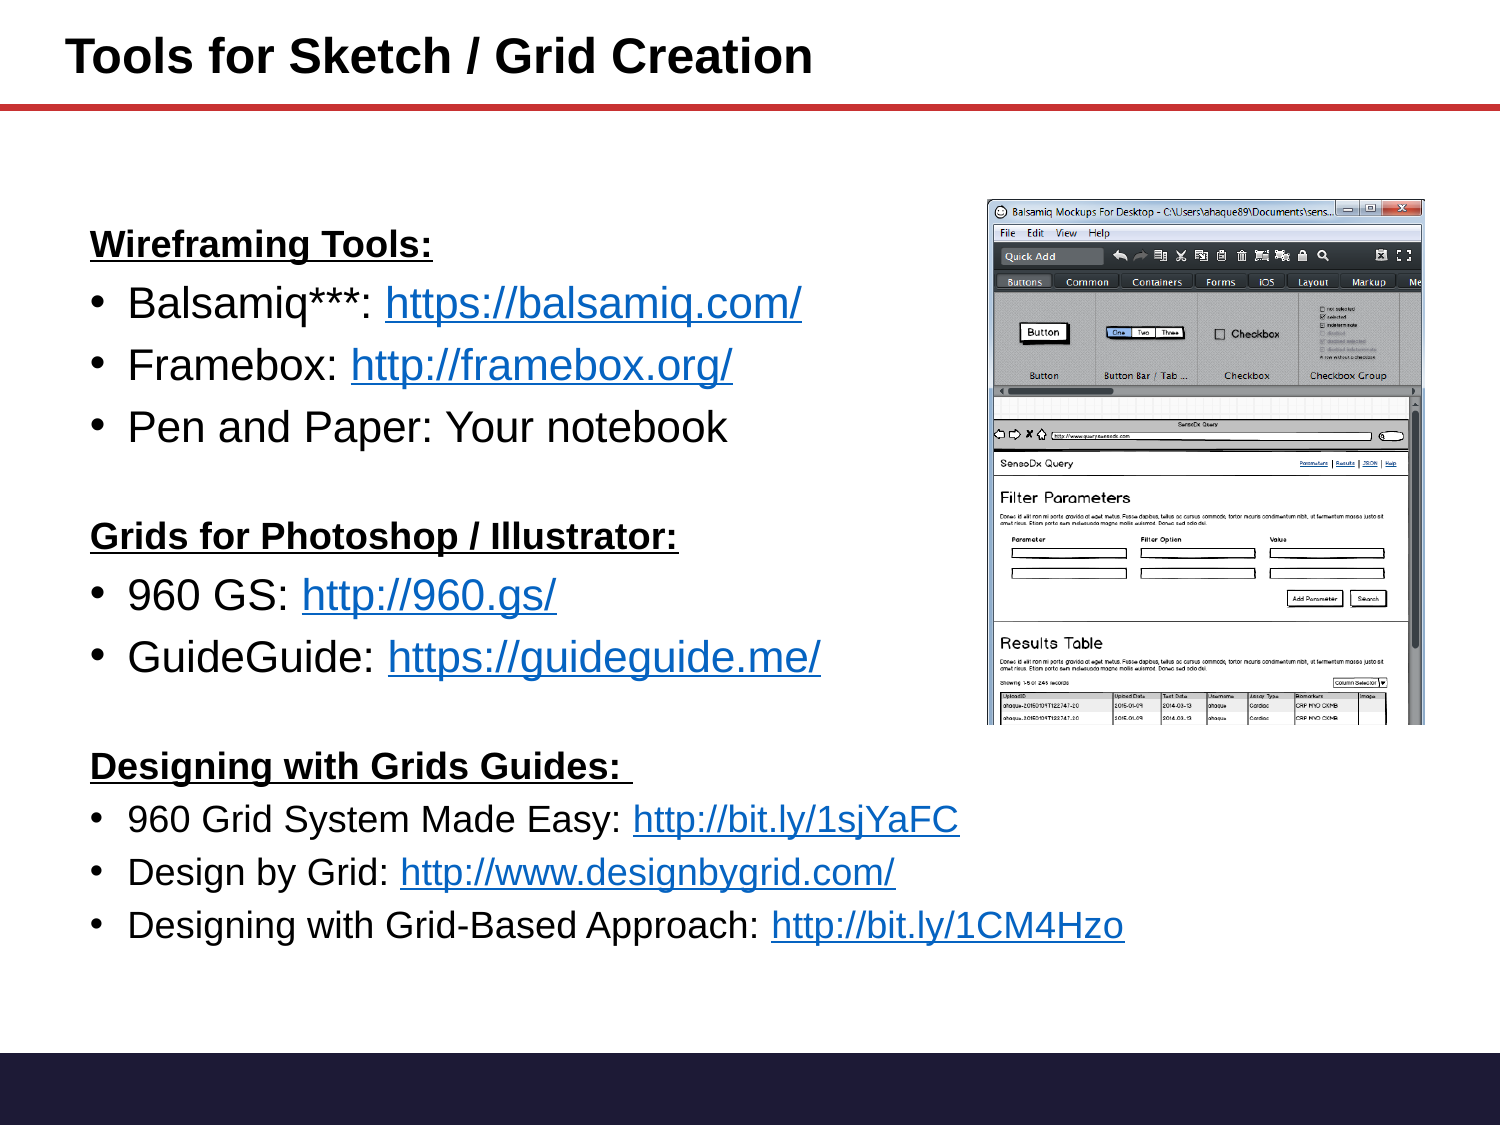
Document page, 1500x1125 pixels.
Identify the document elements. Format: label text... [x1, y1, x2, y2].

text_box Tools for Sketch / Grid Creation [49, 16, 888, 91]
picture [987, 199, 1425, 725]
text_box Wireframing Tools: Balsamiq***: https://balsamiq.com/ Framebox: http://framebox.org/ Pen and Paper: Your notebook Grids for Photoshop / Illustrator: 960 GS: http://960.gs/ GuideGuide: https://guideguide.me/ Designing with Grids Guides: 960 Grid System Made Easy: http://bit.ly/1sjYaFC Design by Grid: http://www.designbygrid.com/ Designing with Grid-Based Approach: http://bit.ly/1CM4Hzo [74, 212, 1425, 955]
